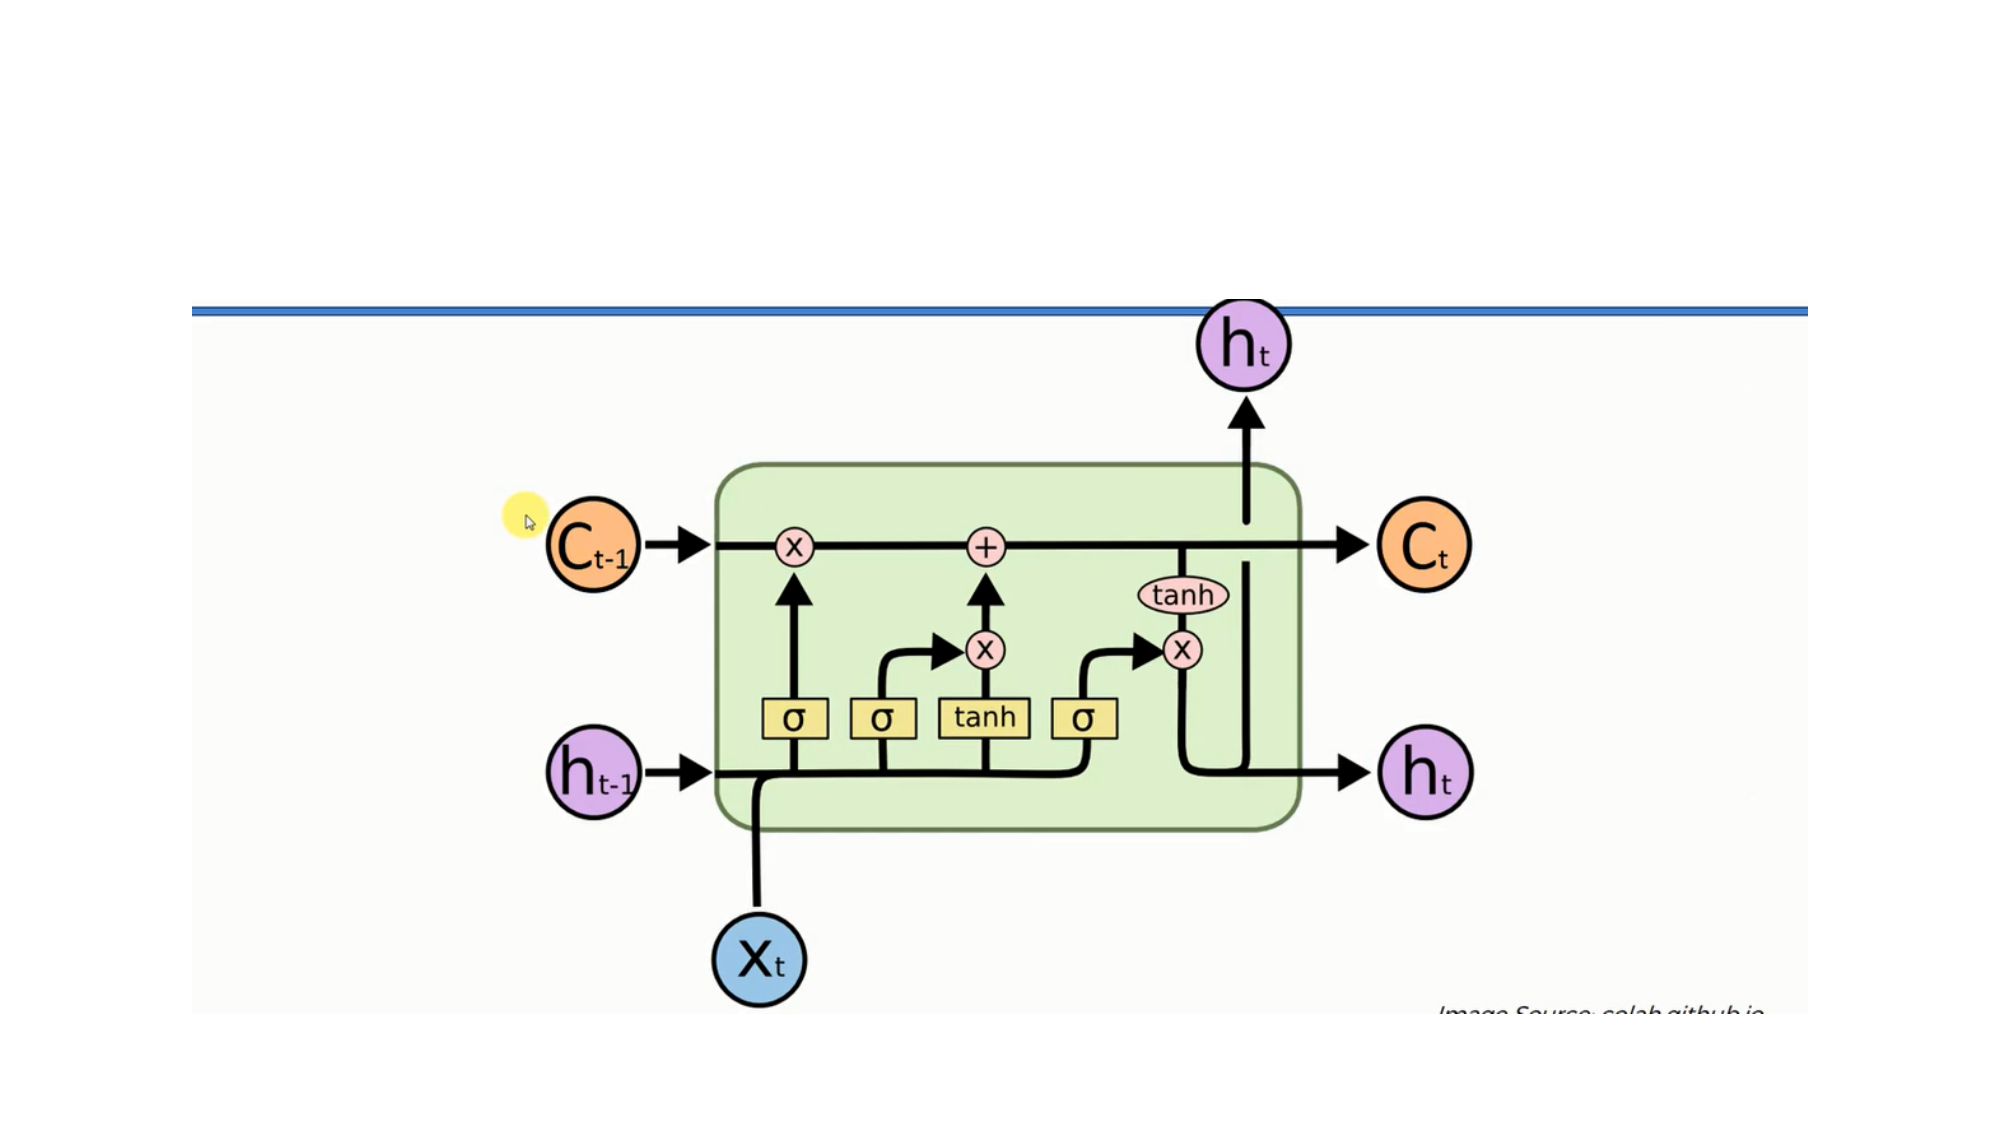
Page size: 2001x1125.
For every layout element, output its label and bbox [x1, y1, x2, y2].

list [192, 299, 1808, 1014]
